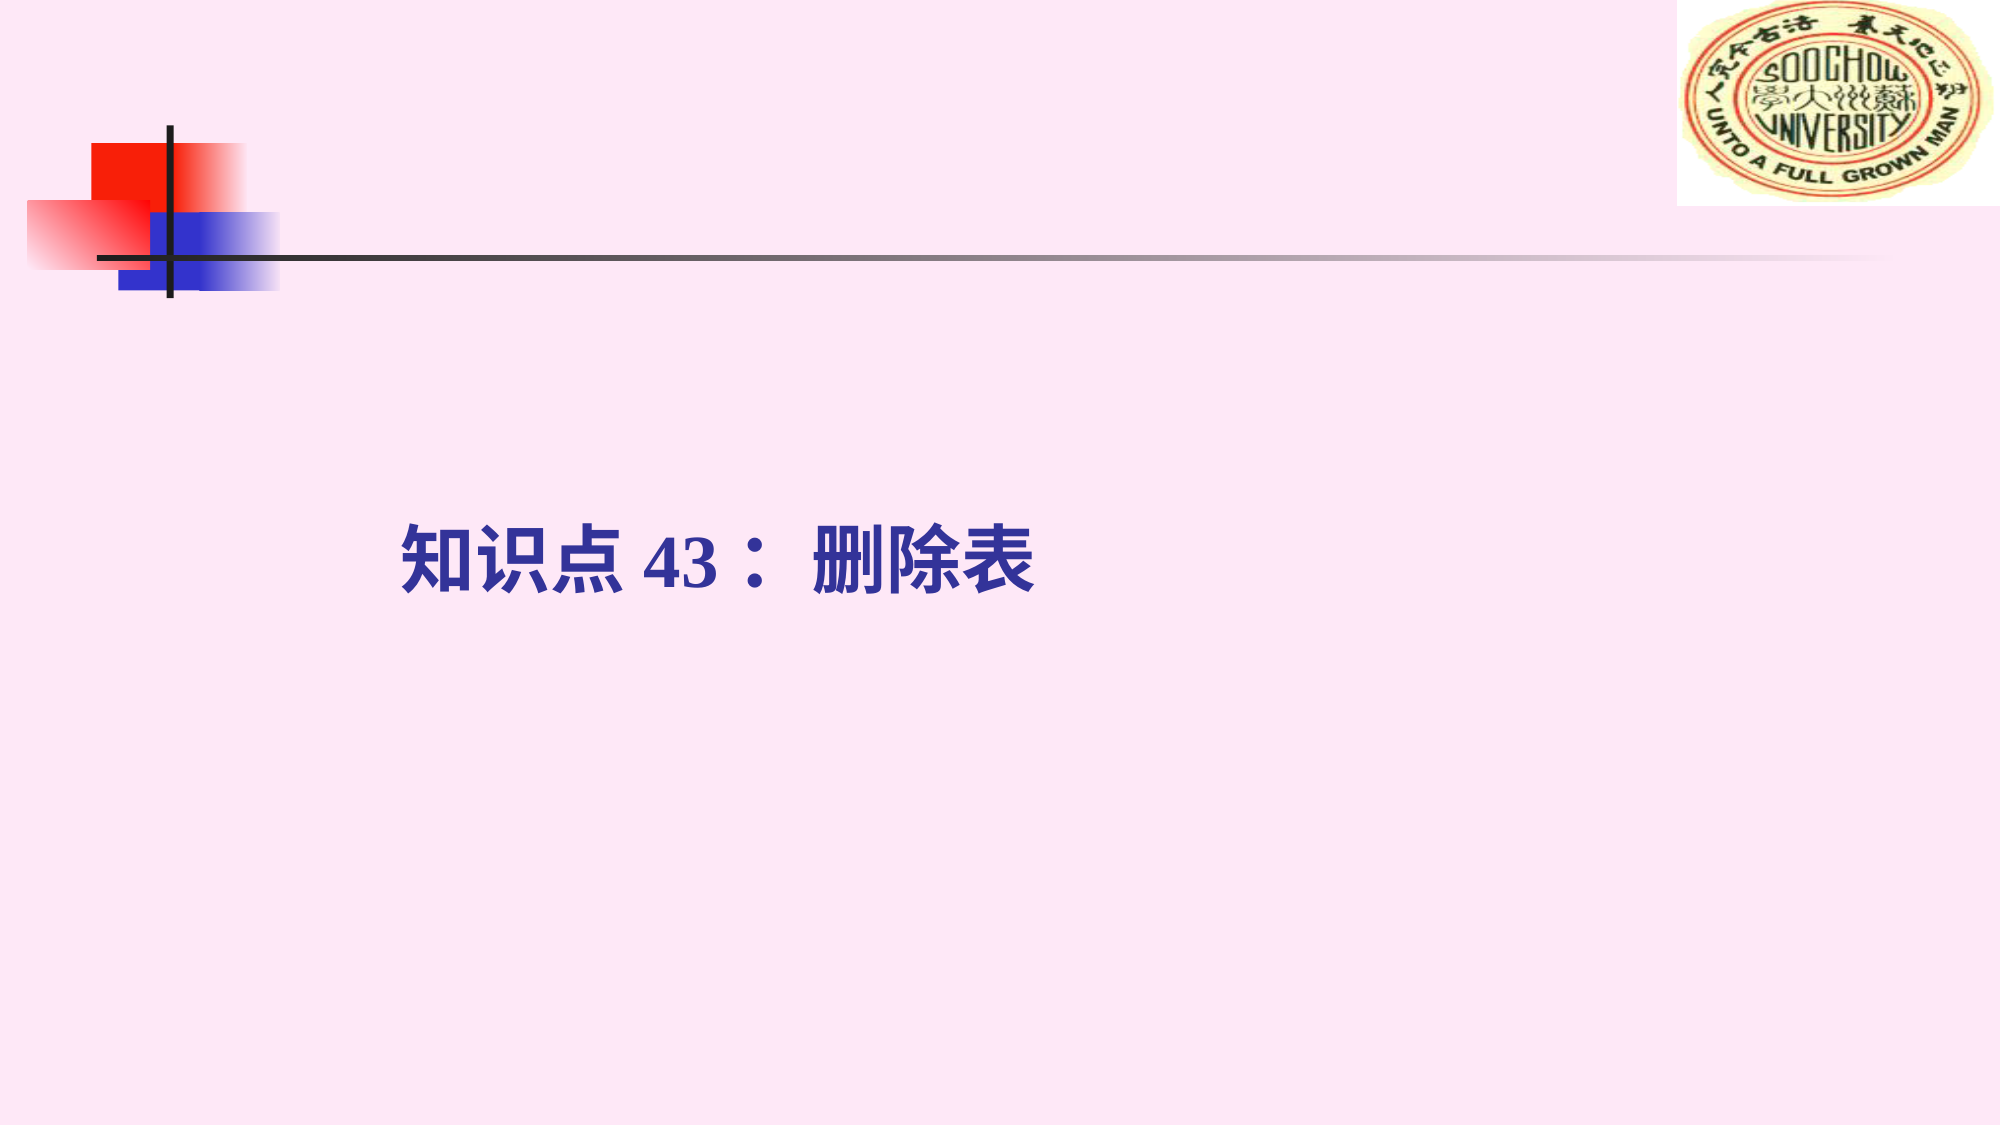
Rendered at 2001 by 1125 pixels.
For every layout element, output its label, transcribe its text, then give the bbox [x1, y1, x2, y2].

picture [1677, 0, 2000, 206]
title 知识点43：删除表 [385, 479, 1664, 611]
